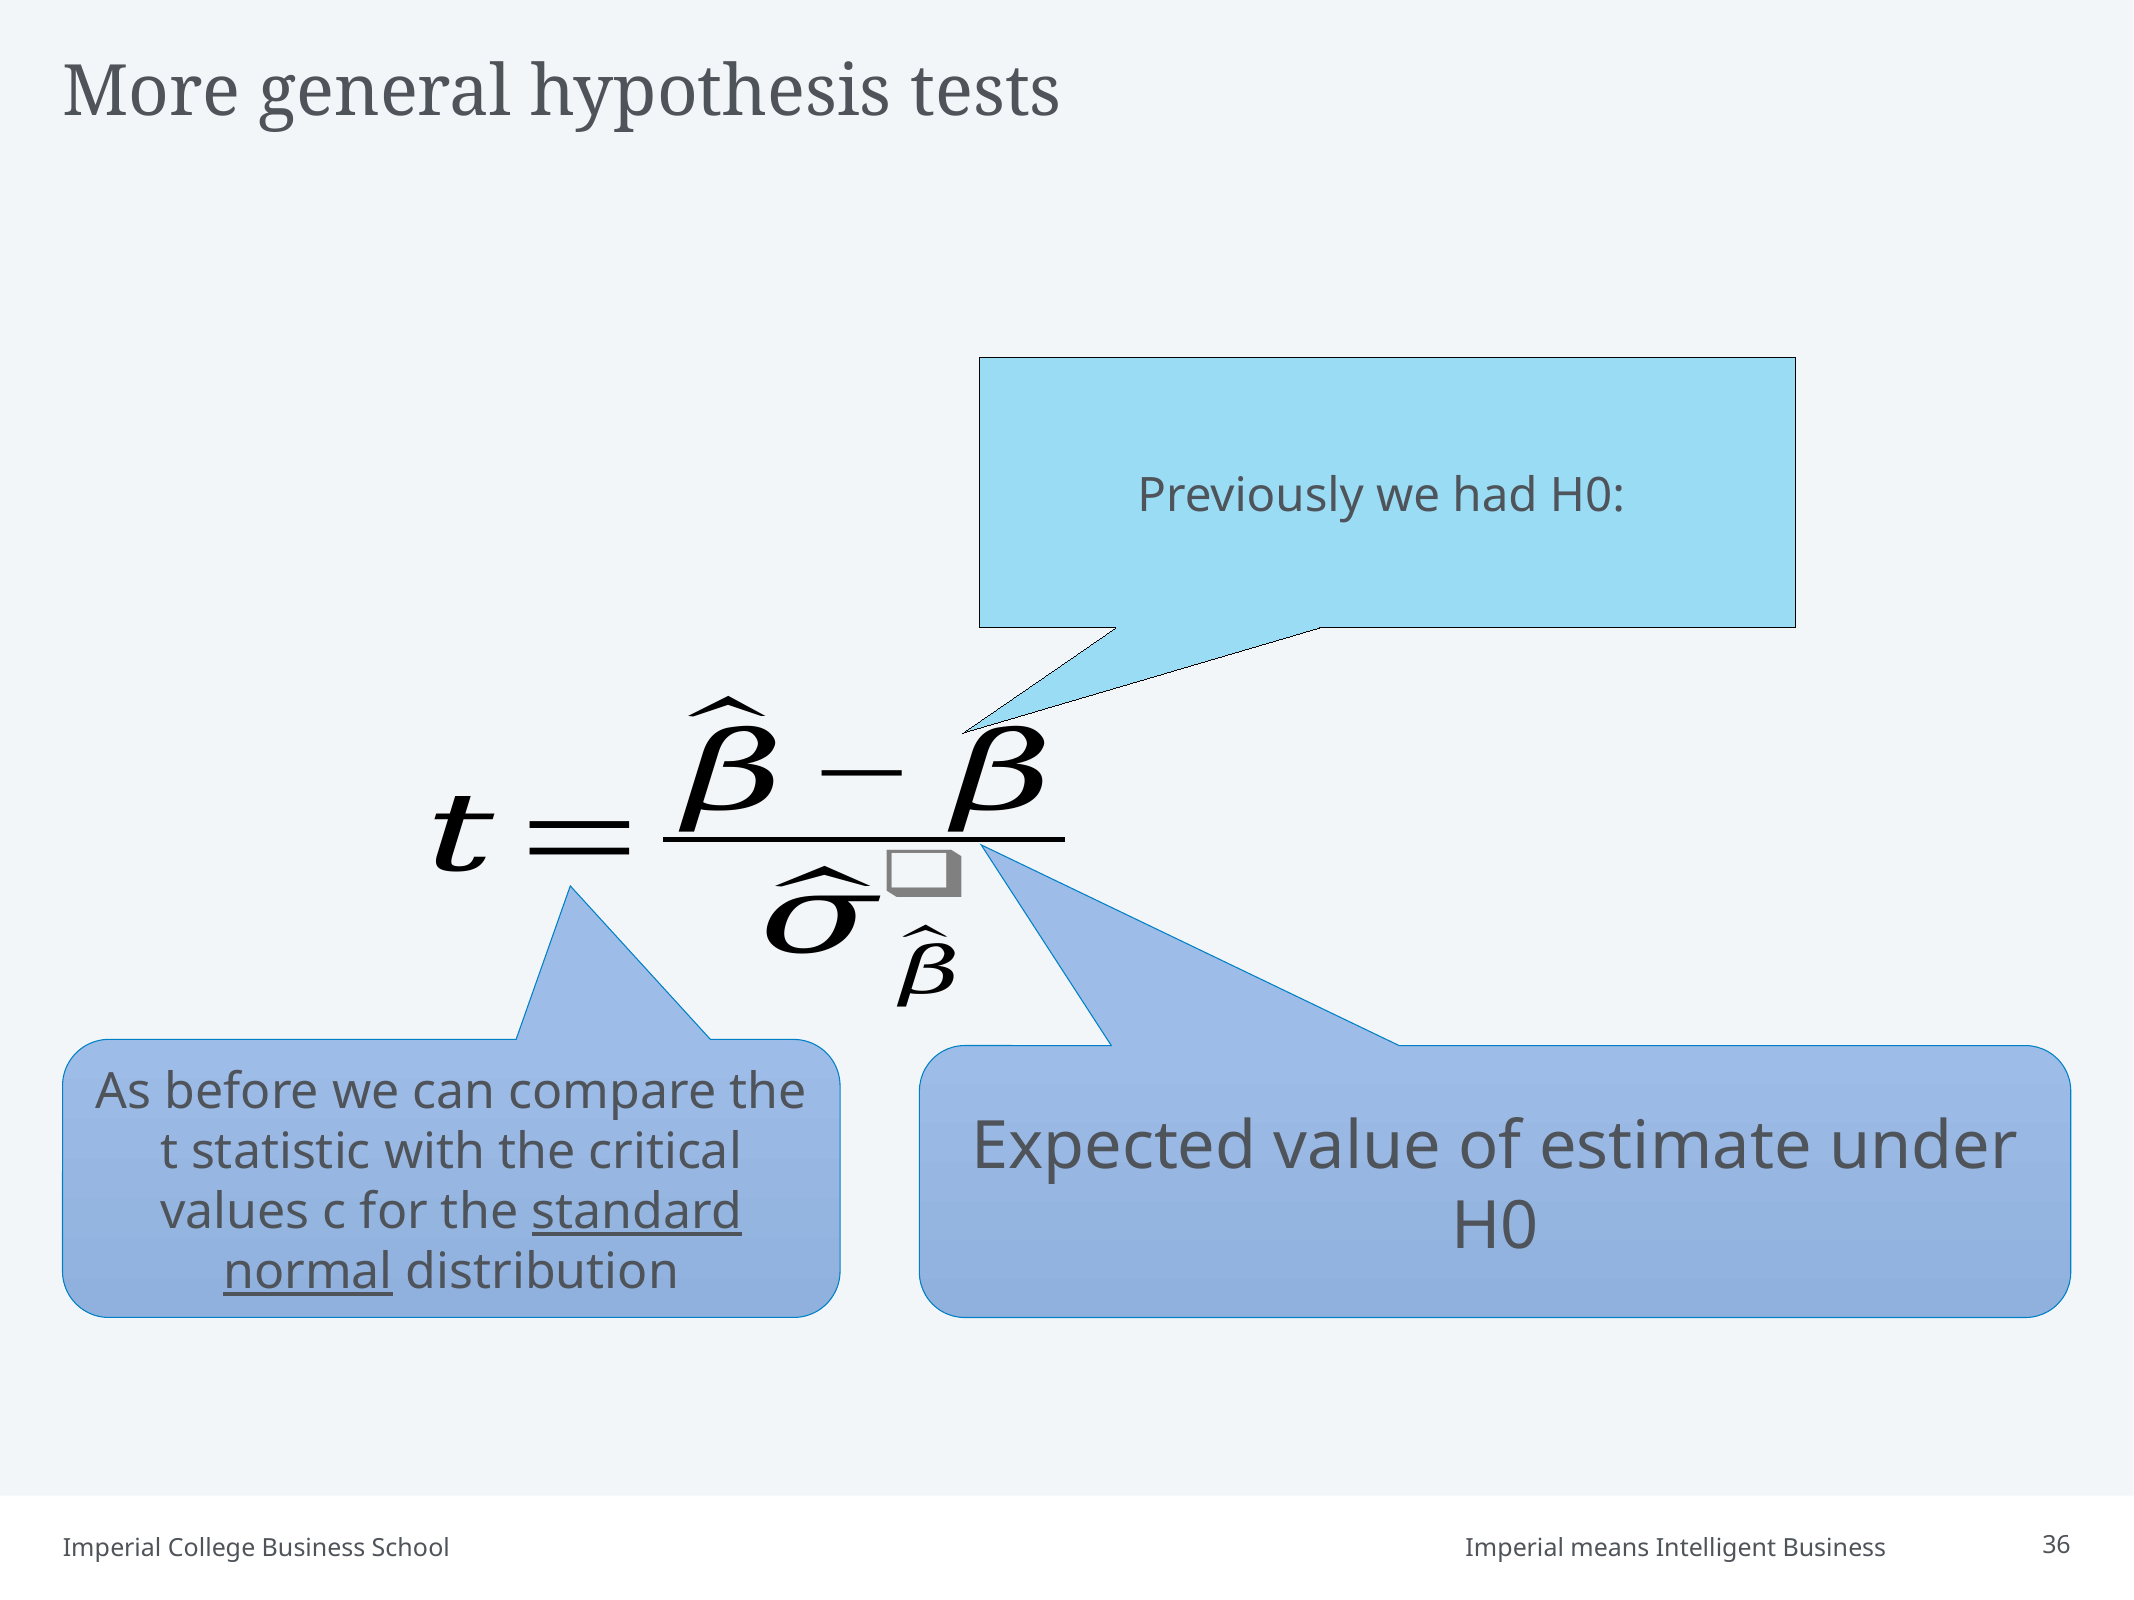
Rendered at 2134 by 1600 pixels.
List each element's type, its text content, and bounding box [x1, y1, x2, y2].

title More general hypothesis tests [62, 50, 2071, 195]
text_box Expected value of estimate under H0 [918, 843, 2072, 1319]
text_box As before we can compare the t statistic with the critical values c for the standard normal distribution [61, 884, 841, 1318]
